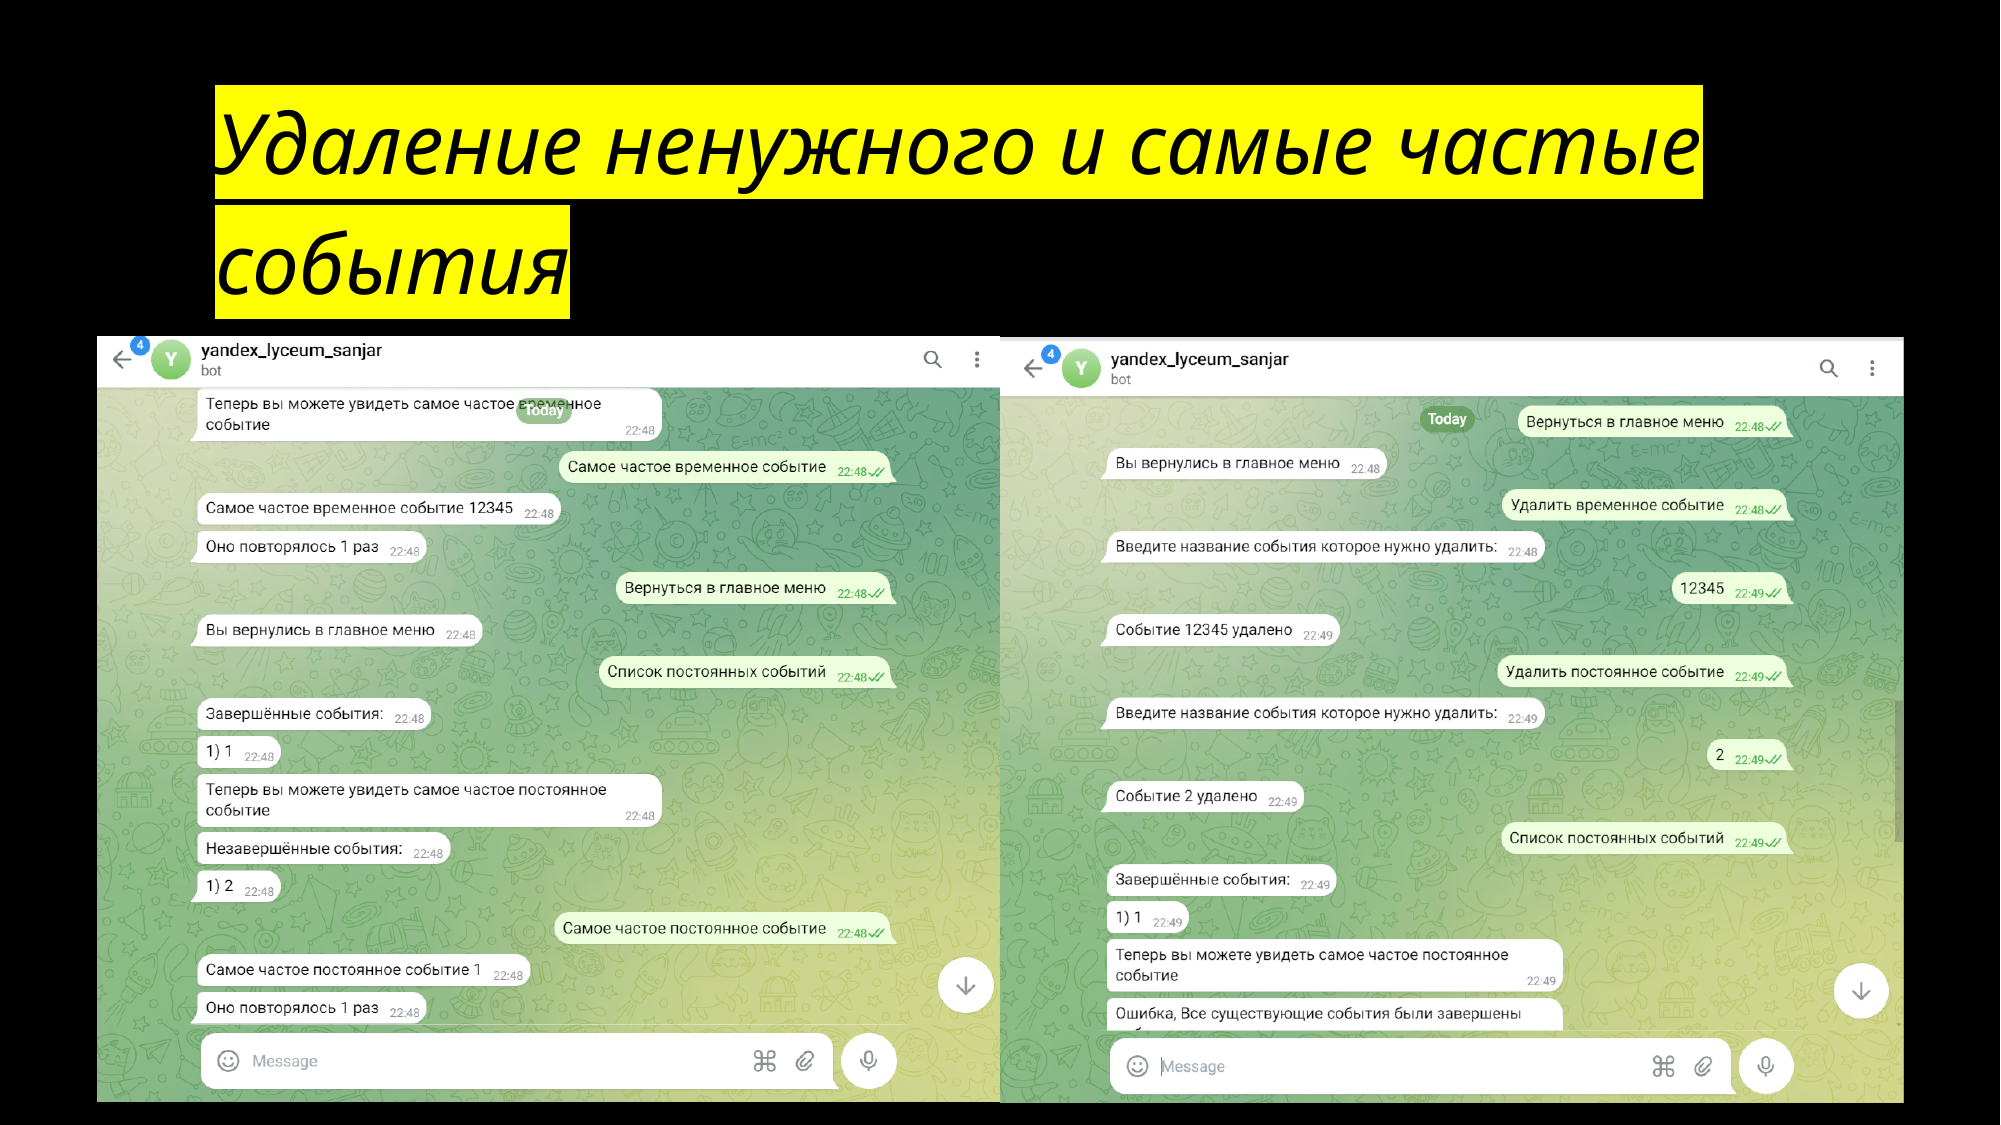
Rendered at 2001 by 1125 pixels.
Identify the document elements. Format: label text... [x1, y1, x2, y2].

picture [1000, 337, 1904, 1103]
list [97, 336, 1000, 1102]
title Удаление ненужного и самые частые события [200, 59, 1758, 319]
